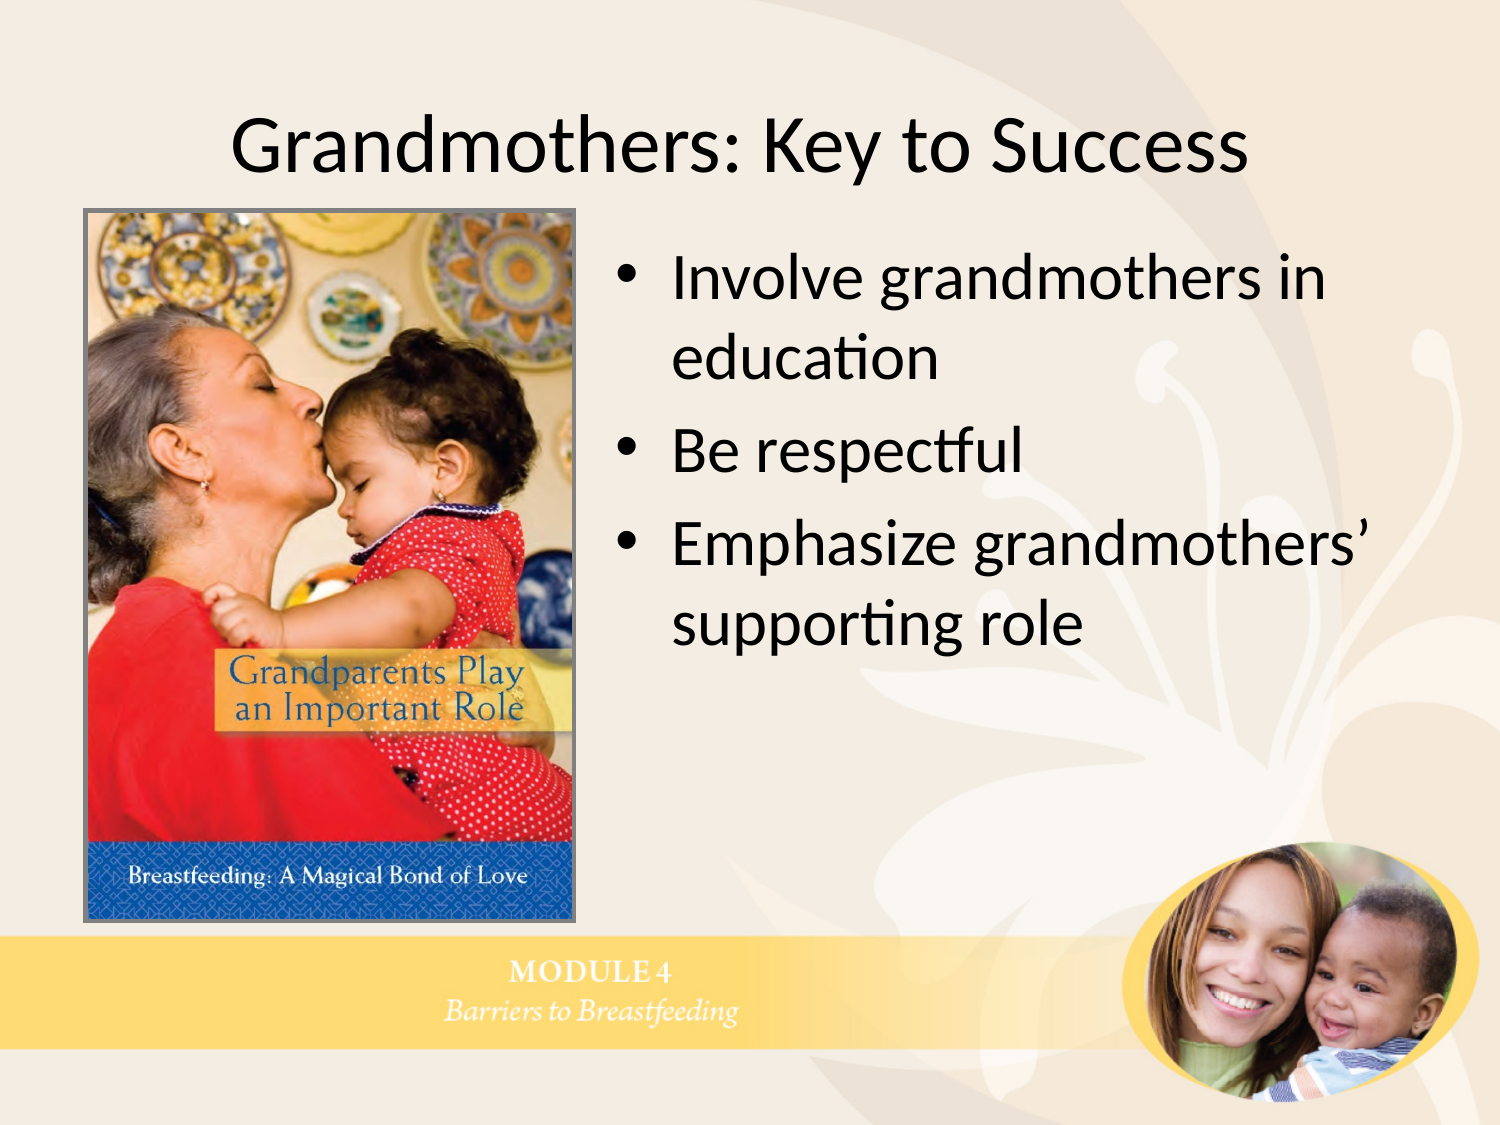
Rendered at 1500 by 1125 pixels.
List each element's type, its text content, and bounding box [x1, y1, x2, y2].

title Grandmothers: Key to Success [75, 45, 1425, 233]
list Involve grandmothers in education Be respectful Emphasize grandmothers’ supporting role [600, 224, 1450, 968]
picture [0, 0, 1500, 1125]
